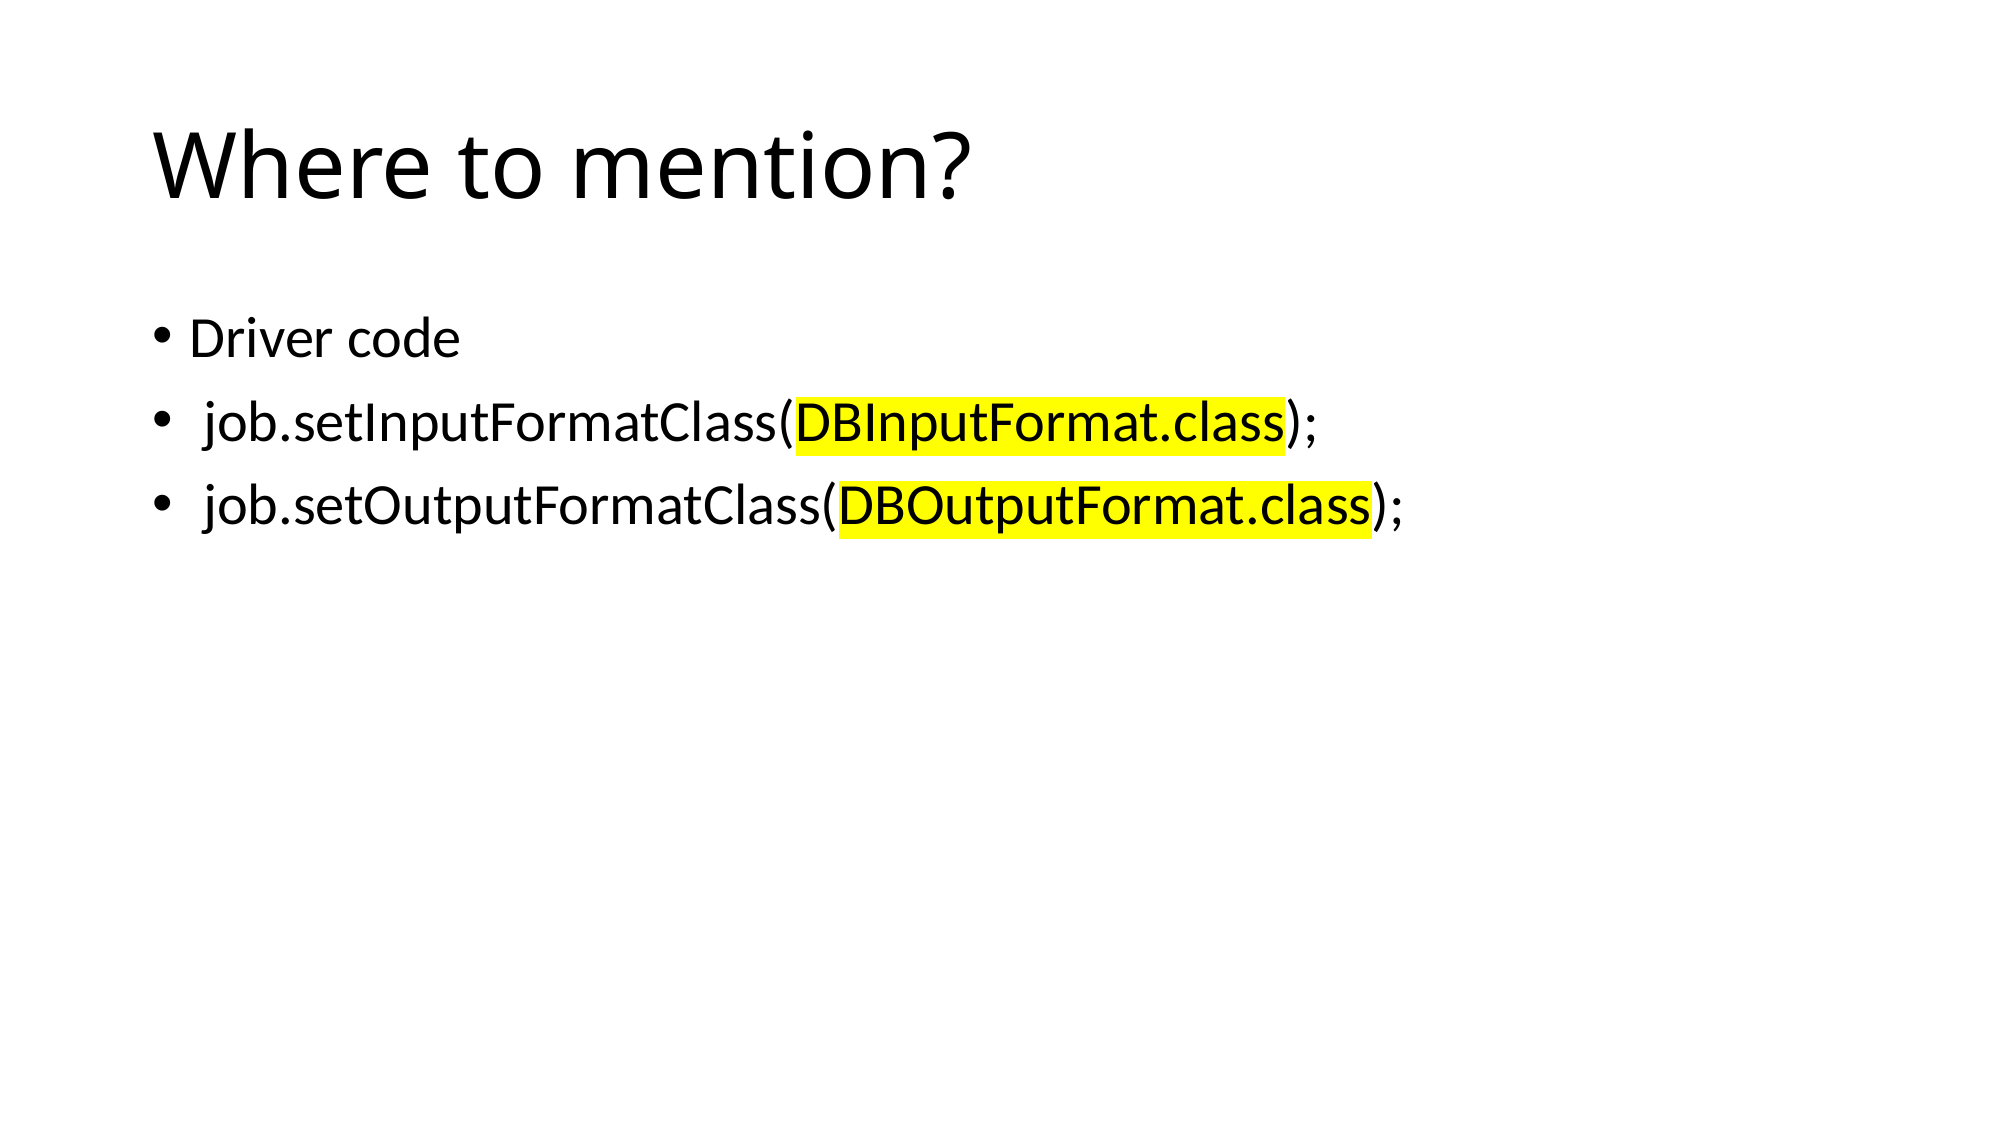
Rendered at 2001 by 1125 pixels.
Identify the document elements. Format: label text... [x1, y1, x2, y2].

list Driver code job.setInputFormatClass(DBInputFormat.class); job.setOutputFormatClass(DBOutputFormat.class); [137, 299, 1863, 1014]
title Where to mention? [137, 59, 1863, 278]
